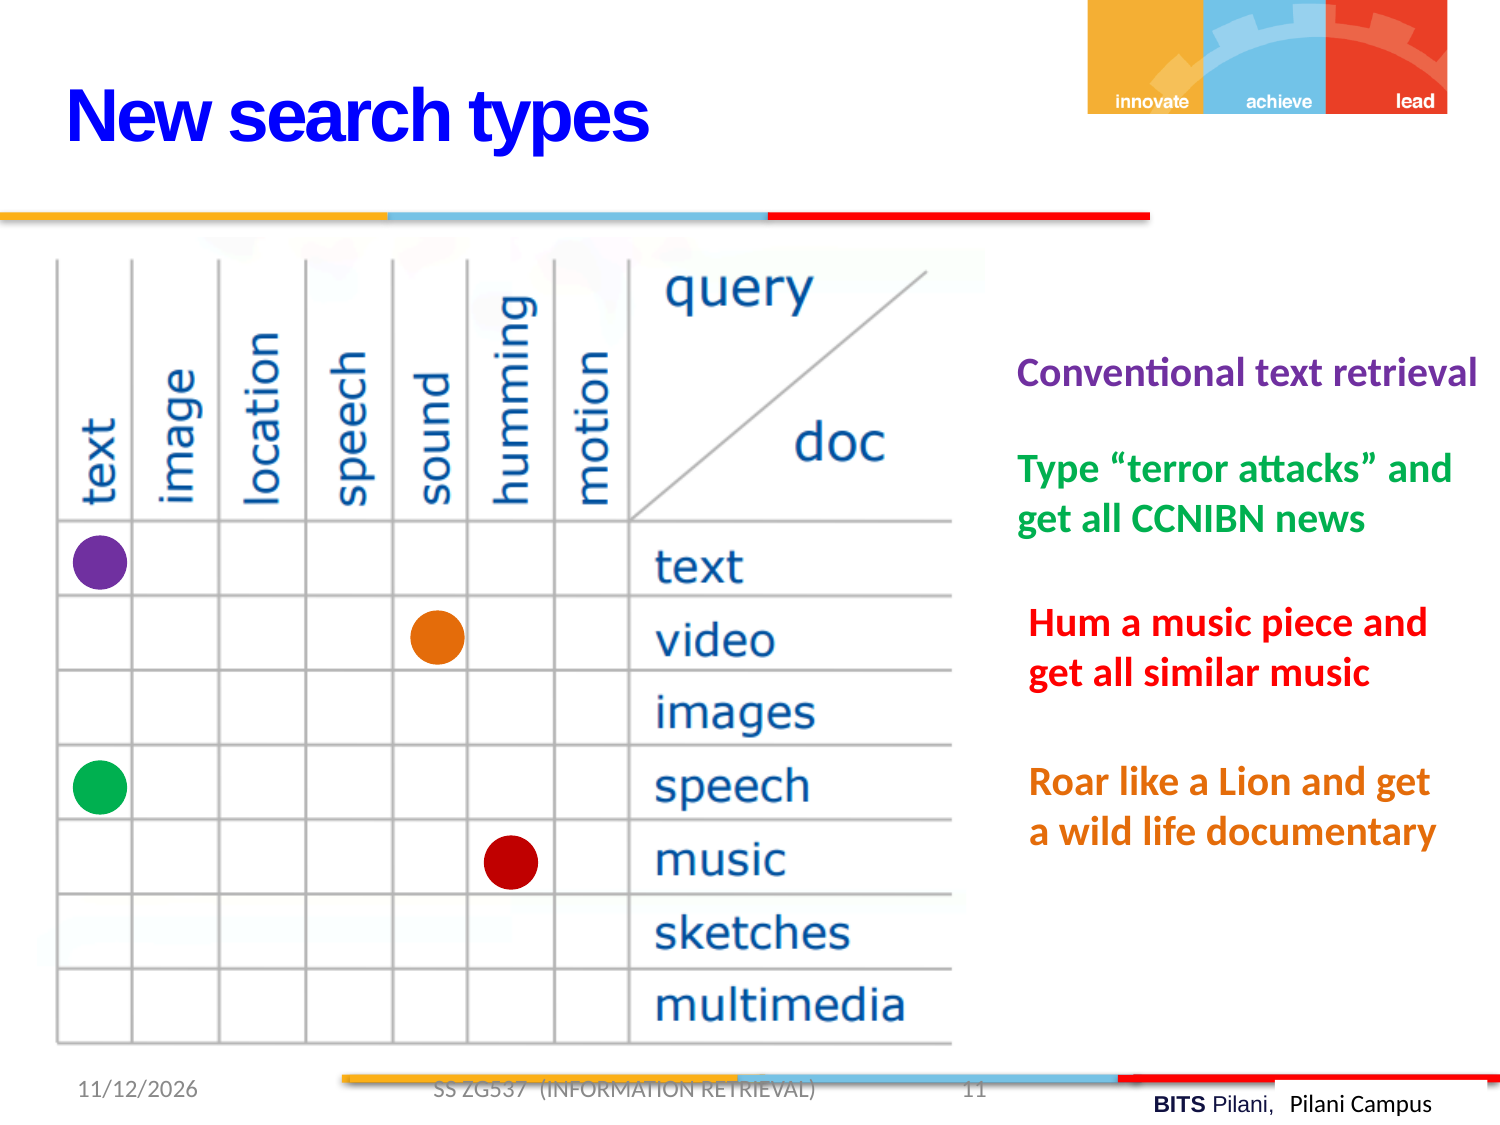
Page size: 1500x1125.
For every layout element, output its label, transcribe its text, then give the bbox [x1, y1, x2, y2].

text_box Type “terror attacks” and get all CCNIBN news [1002, 433, 1469, 549]
text_box 4/6/2019 SS ZG537 (INFORMATION RETRIEVAL) 11 [62, 1072, 1050, 1125]
picture [1087, 0, 1448, 114]
list New search types [50, 24, 1088, 213]
text_box Conventional text retrieval [1002, 337, 1494, 403]
text_box Hum a music piece and get all similar music [1013, 587, 1454, 703]
text_box Roar like a Lion and get a wild life documentary [1014, 746, 1453, 862]
picture [37, 237, 985, 1057]
text_box Pilani Campus [1274, 1079, 1488, 1125]
